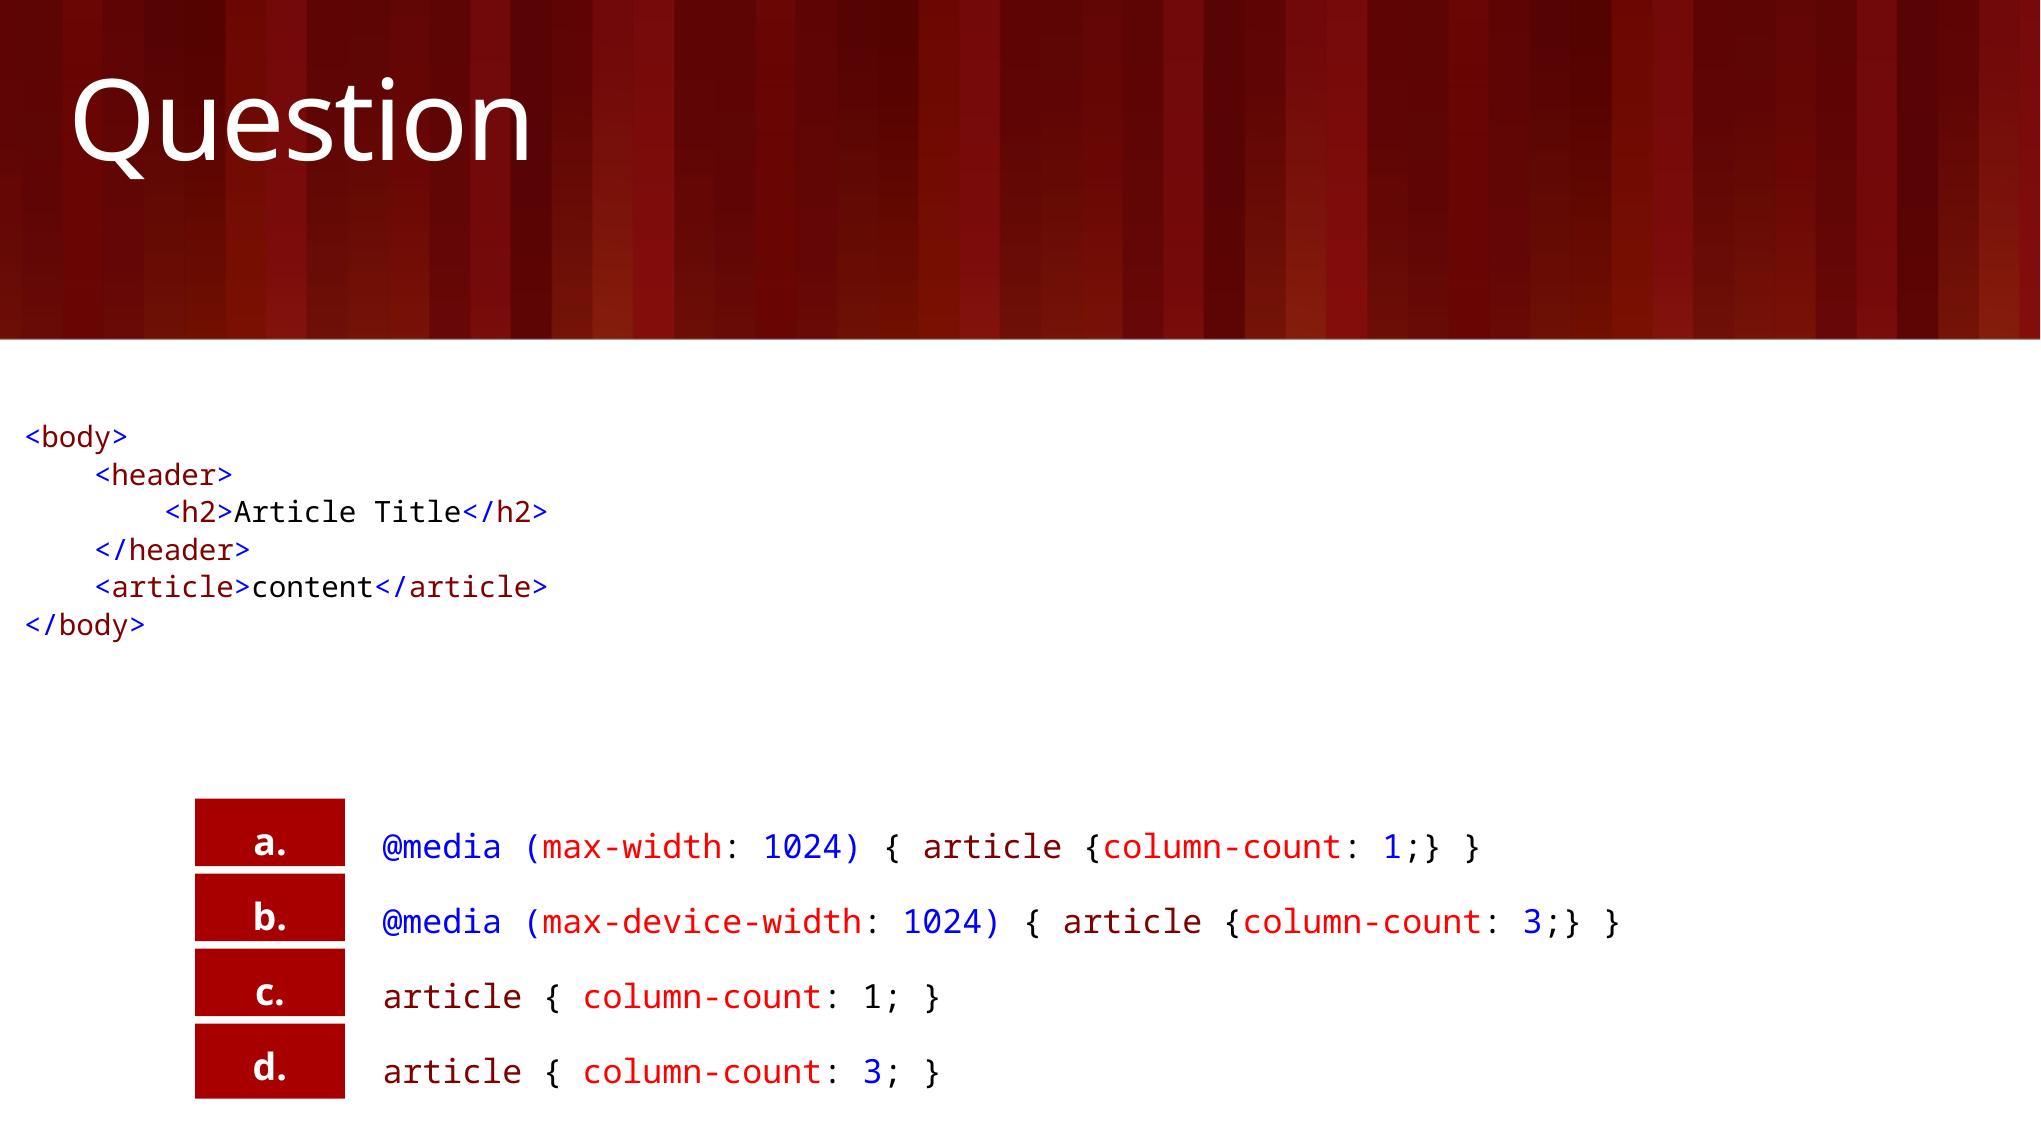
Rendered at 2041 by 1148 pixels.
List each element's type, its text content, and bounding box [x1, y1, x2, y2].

title Question [45, 48, 1996, 199]
text_box d. [194, 1023, 346, 1099]
picture [0, 799, 2041, 1148]
text_box article { column-count: 1; } [352, 948, 1696, 1017]
text_box @media (max-width: 1024) { article {column-count: 1;} } [352, 798, 1696, 867]
text_box c. [194, 948, 346, 1017]
text_box article { column-count: 3; } [352, 1023, 1696, 1099]
text_box a. [194, 798, 346, 867]
text_box b. [194, 873, 346, 942]
list You have a page that display a news article. A snippet of the page is displayed below: <body> <header> <h2>Article Title</h2> </header> <article>content</article> </body> You need to display the article using 3 columns if the browser window is wider than 1024 pixels. Otherwise, one column should be used. What should you do? (Choose all that apply. Each answer represents part of the solution.) [0, 361, 2041, 799]
picture [0, 0, 2041, 361]
text_box @media (max-device-width: 1024) { article {column-count: 3;} } [352, 873, 1696, 942]
